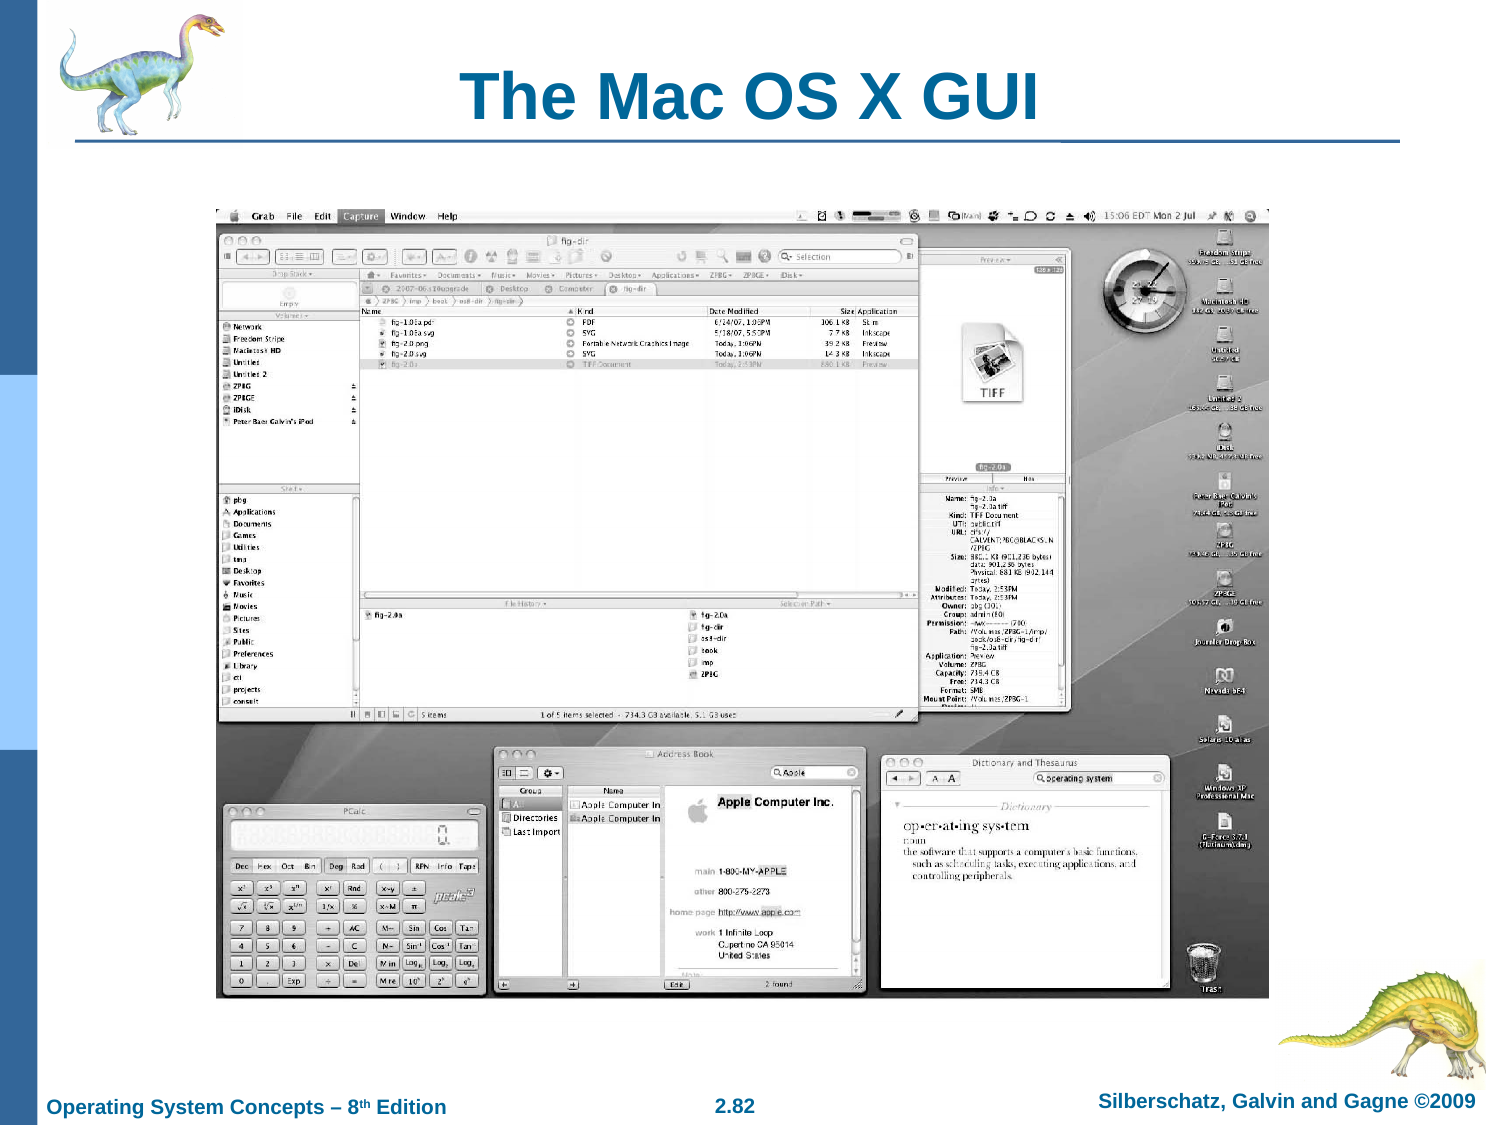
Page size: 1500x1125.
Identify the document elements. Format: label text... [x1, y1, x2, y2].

picture [216, 208, 1269, 1022]
picture [46, 0, 243, 149]
picture [1275, 959, 1486, 1090]
title The Mac OS X GUI [74, 45, 1426, 141]
